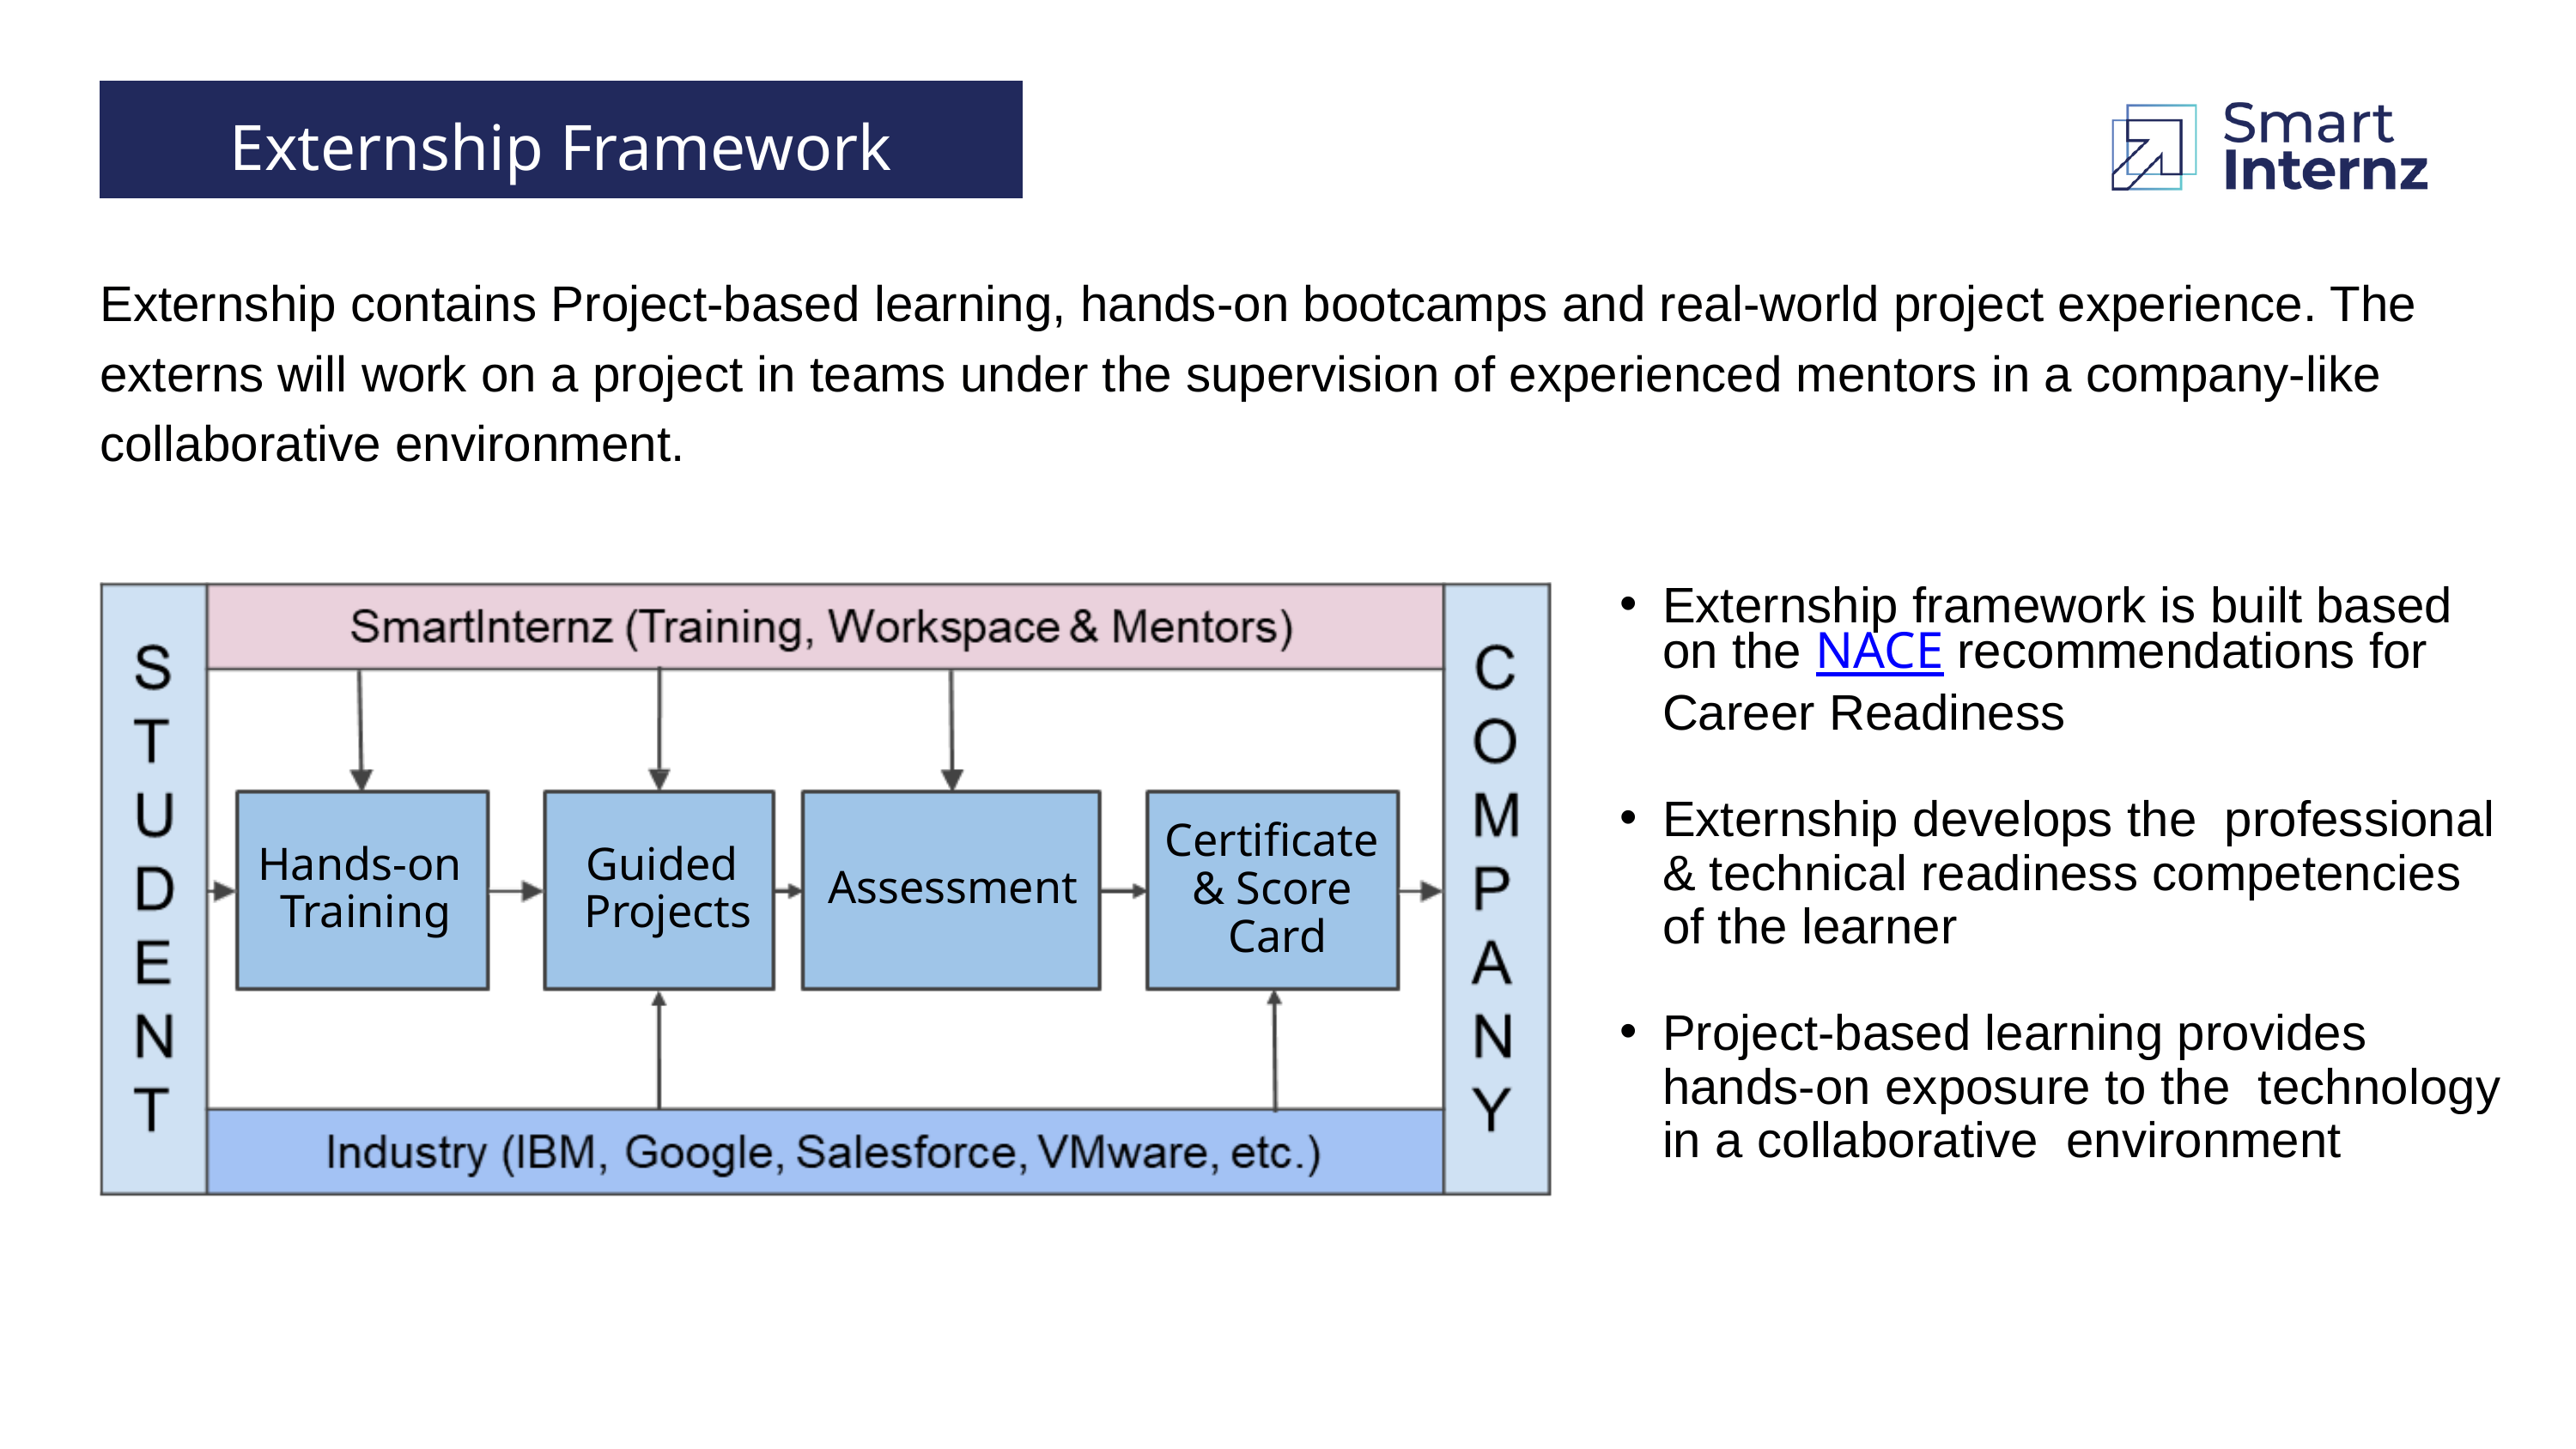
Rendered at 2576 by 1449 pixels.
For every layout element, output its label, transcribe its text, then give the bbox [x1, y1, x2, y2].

text_box Externship framework is built based on the NACE recommendations for Career Readiness Externship develops the professional & technical readiness competencies of the learner Project-based learning provides hands-on exposure to the technology in a collaborative environment [1577, 579, 2503, 1168]
text_box Hands-on Training [256, 840, 476, 937]
text_box Assessment [821, 864, 1085, 912]
text_box [2108, 96, 2432, 193]
text_box Certificate & Score Card [1149, 817, 1406, 961]
text_box Externship contains Project-based learning, hands-on bootcamps and real-world project experience. The externs will work on a project in teams under the supervision of experienced mentors in a company-like collaborative environment. [100, 261, 2425, 543]
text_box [99, 80, 1023, 199]
text_box Guided Projects [580, 840, 756, 937]
text_box [100, 582, 1553, 1205]
